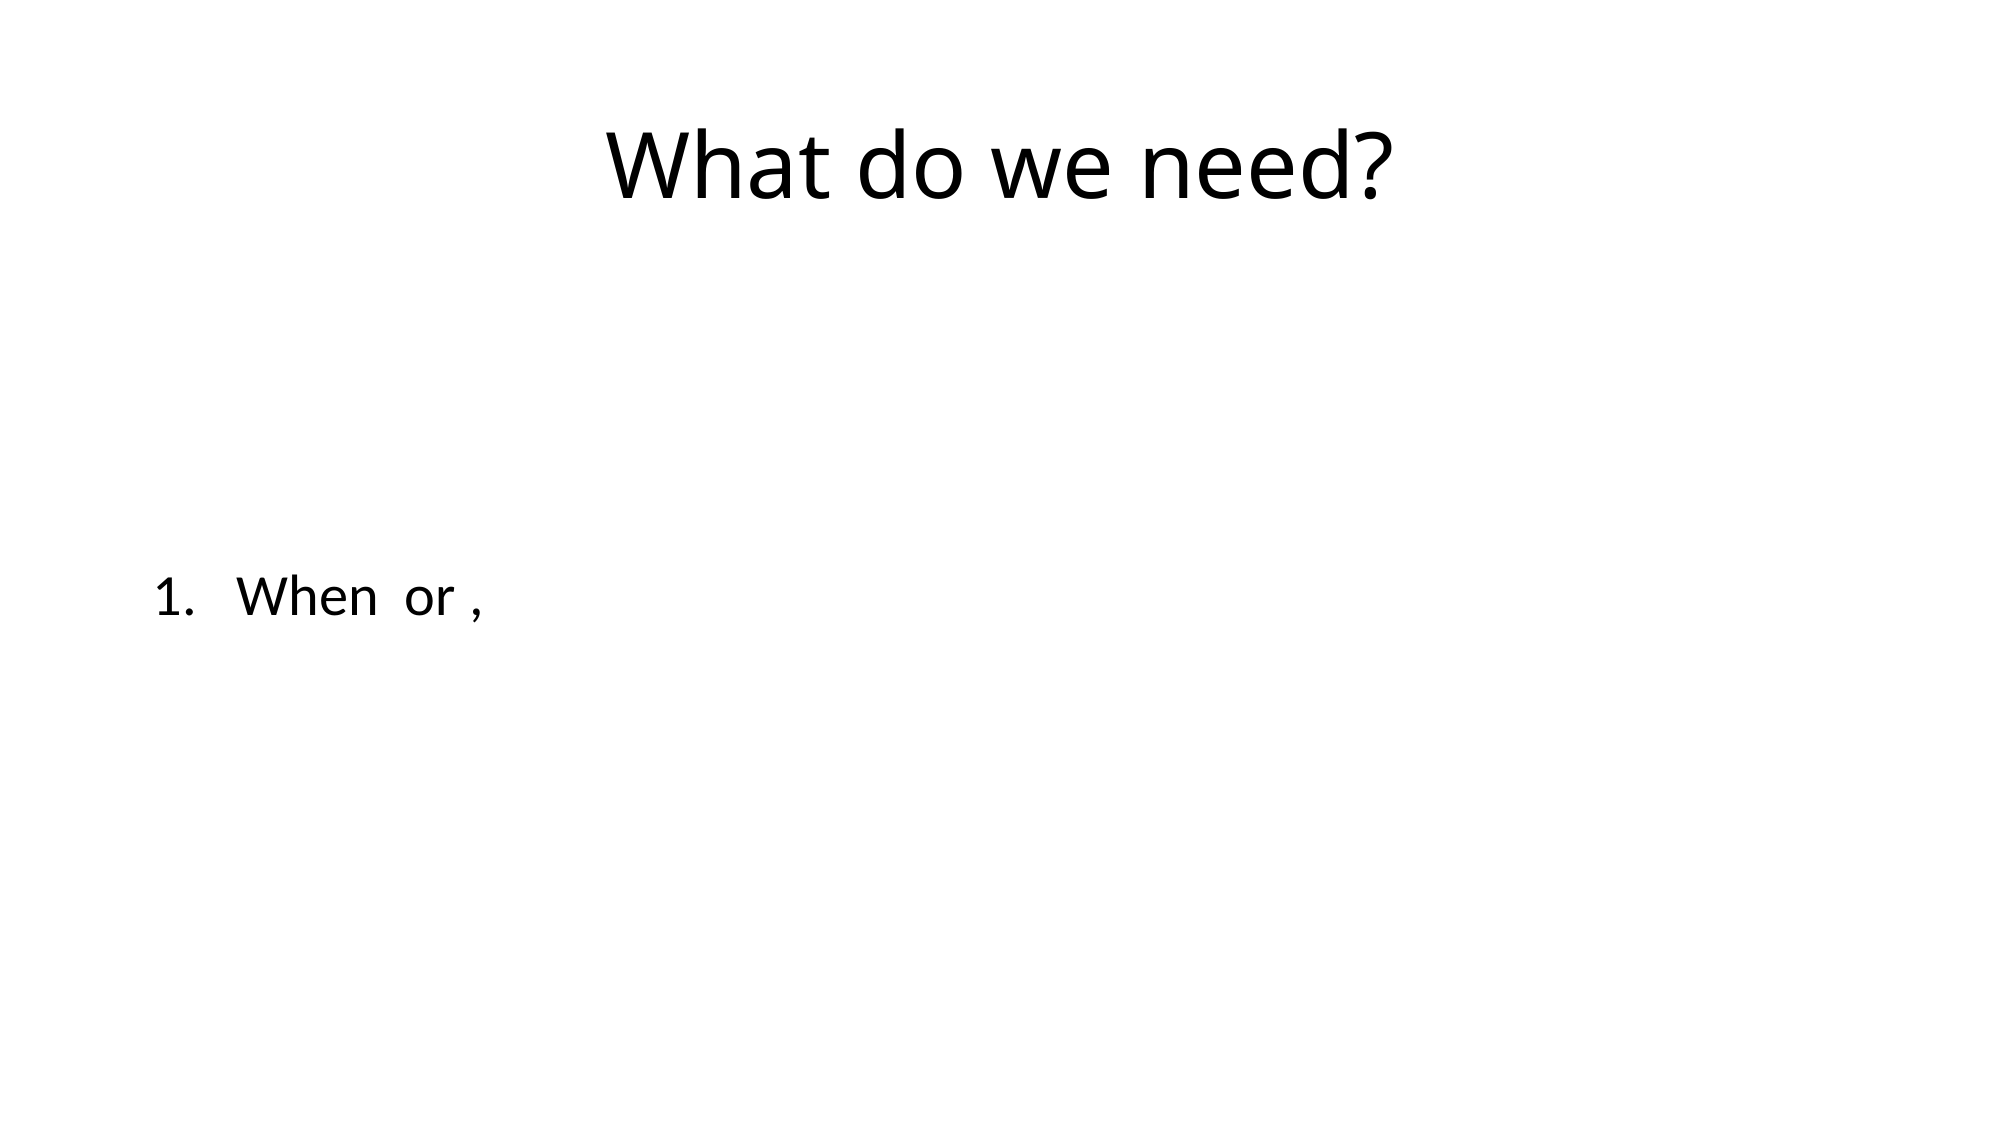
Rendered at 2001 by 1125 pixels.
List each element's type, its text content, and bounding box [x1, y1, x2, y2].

title What do we need? [137, 59, 1863, 278]
